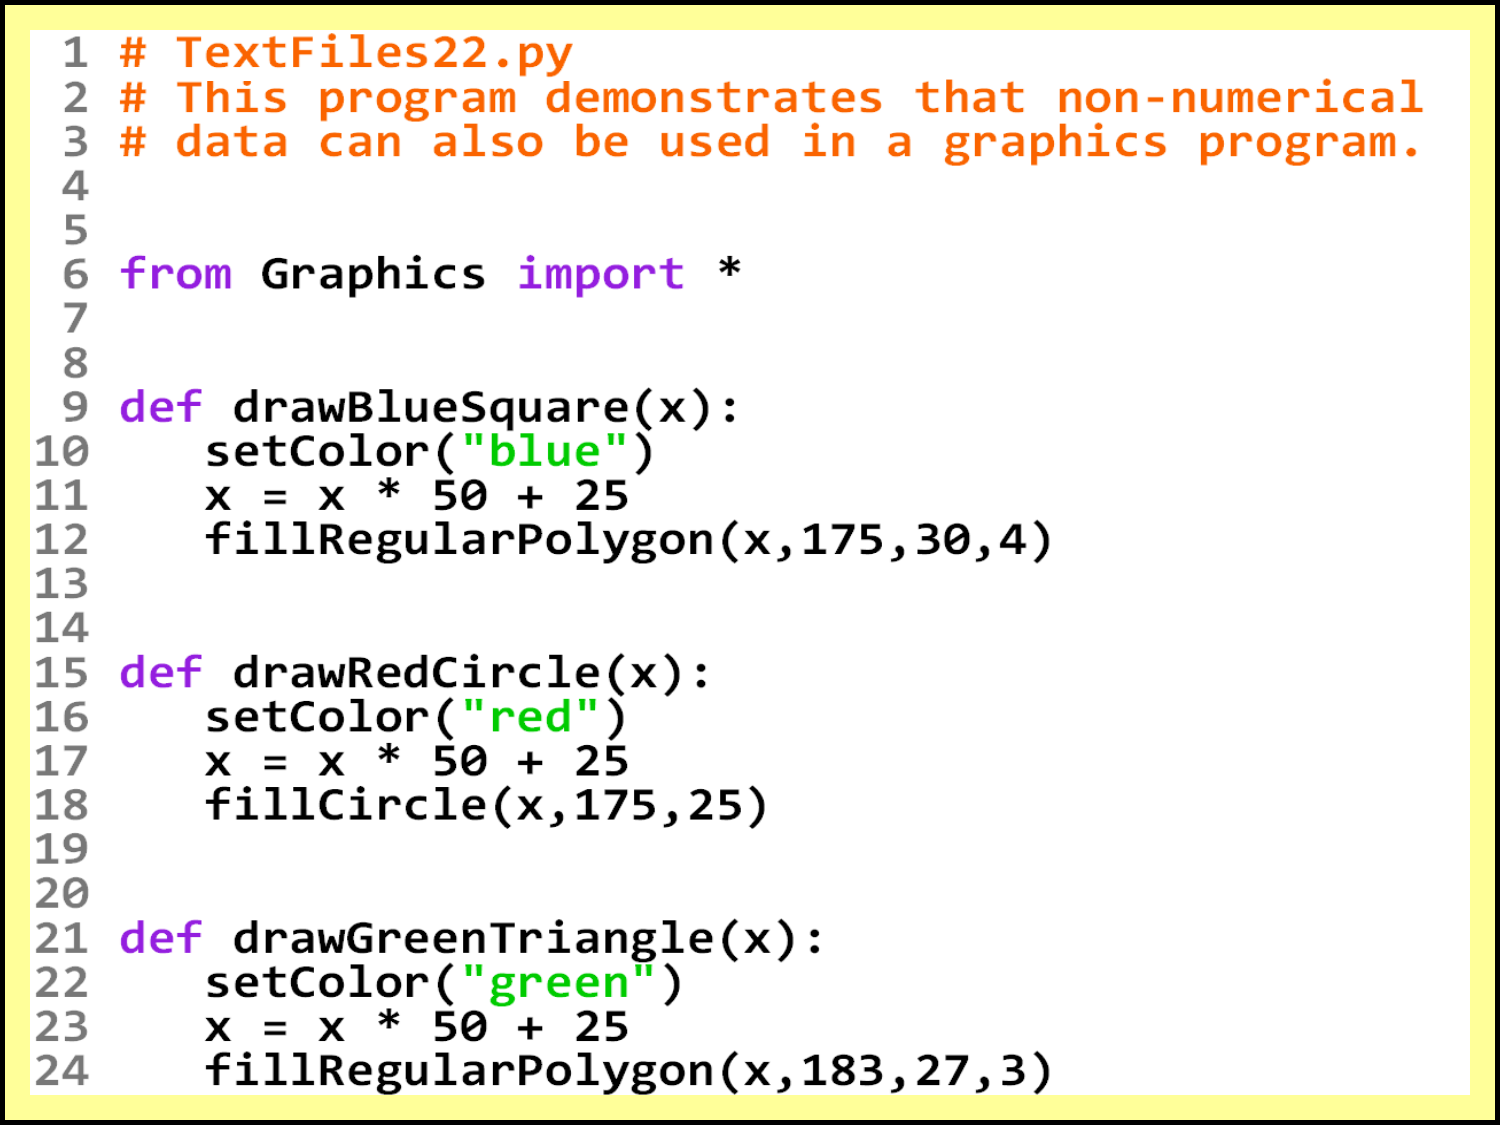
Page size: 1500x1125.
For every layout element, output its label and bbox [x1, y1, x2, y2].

text_box [29, 29, 1471, 1096]
